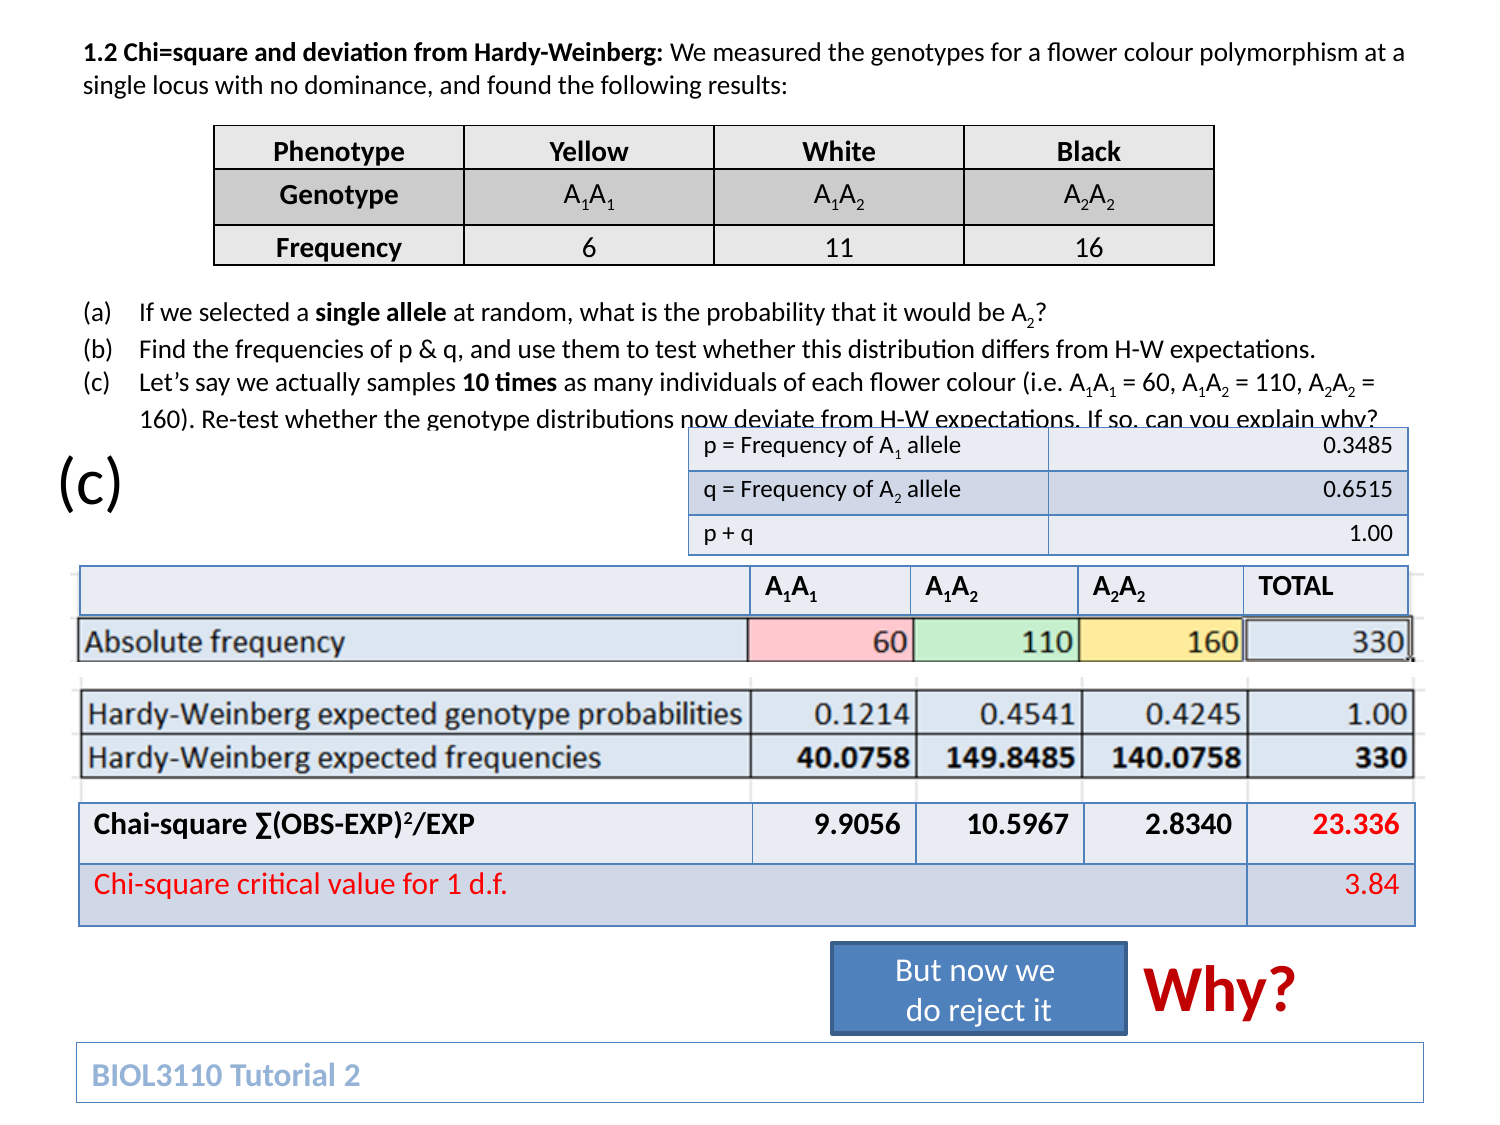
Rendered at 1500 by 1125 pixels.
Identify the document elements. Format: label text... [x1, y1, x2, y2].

table_cell Chi-square critical value for 1 d.f. [80, 865, 1246, 925]
table_cell A1A1 [465, 170, 713, 224]
table_cell 16 [965, 226, 1213, 264]
picture [65, 676, 1426, 804]
table_cell p + q [689, 516, 1048, 554]
table_header White [715, 126, 963, 168]
table_cell 1.00 [1049, 516, 1407, 554]
table_header 0.3485 [1049, 428, 1407, 470]
table_cell Genotype [215, 170, 463, 224]
table_header Black [965, 126, 1213, 168]
table_header 23.336 [1248, 812, 1414, 863]
picture [69, 570, 1424, 662]
table_header p = Frequency of A1 allele [689, 428, 1048, 470]
table_cell 6 [465, 226, 713, 264]
table_header Phenotype [215, 126, 463, 168]
table_cell q = Frequency of A2 allele [689, 472, 1048, 514]
table_header Chai-square ∑(OBS-EXP)2/EXP [80, 812, 752, 863]
table_header 9.9056 [753, 812, 915, 863]
table_cell A2A2 [965, 170, 1213, 224]
list (c) [41, 430, 1459, 956]
table_cell 0.6515 [1049, 472, 1407, 514]
table_cell 11 [715, 226, 963, 264]
table_header 2.8340 [1085, 812, 1246, 863]
table_cell A1A2 [715, 170, 963, 224]
text_box But now we do reject it [830, 941, 1128, 1036]
table_cell 3.84 [1248, 865, 1414, 925]
text_box 1.2 Chi=square and deviation from Hardy-Weinberg: We measured the genotypes for a flower colour polymorphism at a single locus with no dominance, and found the following results: If we selected a single allele at random, what is the probability that it would be A2? Find the frequencies of p & q, and use them to test whether this distribution differs from H-W expectations. Let’s say we actually samples 10 times as many individuals of each flower colour (i.e. A1A1 = 60, A1A2 = 110, A2A2 = 160). Re-test whether the genotype distributions now deviate from H-W expectations. If so, can you explain why? [68, 27, 1434, 430]
table_header Yellow [465, 126, 713, 168]
text_box Why? [1128, 938, 1426, 1032]
footer BIOL3110 Tutorial 2 [76, 1042, 1424, 1103]
table_header 10.5967 [917, 812, 1083, 863]
table_cell Frequency [215, 226, 463, 264]
